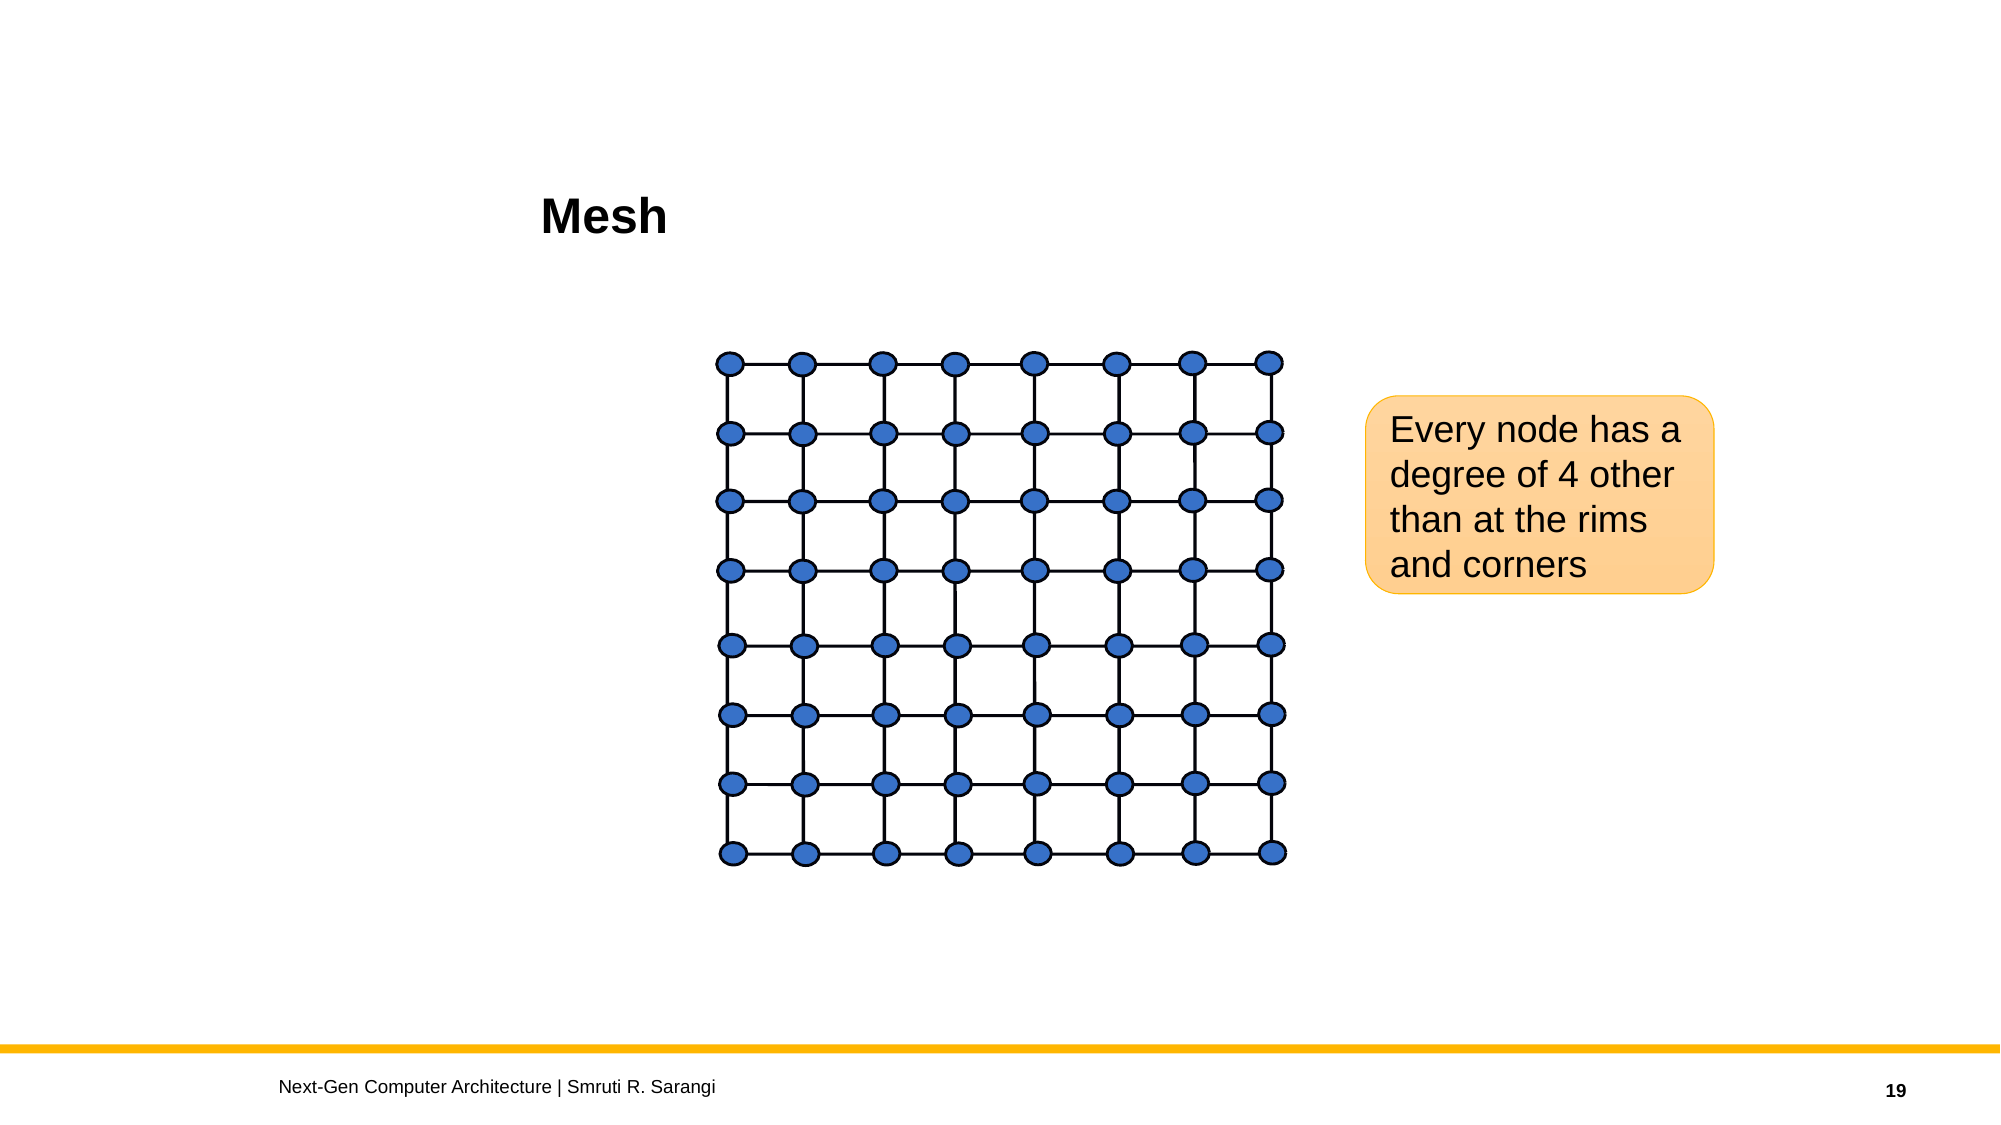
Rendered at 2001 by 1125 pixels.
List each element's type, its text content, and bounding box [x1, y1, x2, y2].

text_box [872, 703, 900, 727]
text_box [1104, 559, 1132, 583]
text_box [1023, 633, 1051, 657]
text_box [941, 353, 969, 376]
text_box [1023, 703, 1051, 727]
slide_number 19 [1711, 1071, 1922, 1109]
text_box [1021, 422, 1049, 445]
text_box [791, 704, 819, 728]
text_box [1105, 634, 1133, 658]
text_box [789, 423, 817, 446]
text_box [1179, 489, 1207, 512]
text_box [873, 842, 901, 865]
text_box [1104, 422, 1132, 446]
text_box [1256, 421, 1284, 444]
text_box [1107, 842, 1134, 866]
text_box [1106, 772, 1134, 796]
text_box [1179, 352, 1207, 375]
text_box [1181, 703, 1209, 726]
text_box [1021, 352, 1048, 376]
text_box [791, 773, 819, 797]
text_box [1182, 841, 1210, 865]
text_box [1181, 633, 1209, 657]
text_box [1103, 353, 1131, 376]
text_box [719, 703, 747, 727]
text_box [719, 772, 747, 796]
text_box [942, 559, 970, 583]
text_box [869, 489, 897, 513]
text_box [1179, 421, 1207, 445]
text_box Every node has a degree of 4 other than at the rims and corners [1364, 395, 1715, 595]
text_box [945, 842, 973, 866]
text_box [1106, 704, 1134, 727]
text_box [944, 634, 971, 658]
text_box [1257, 633, 1285, 657]
text_box [789, 490, 816, 514]
text_box [1021, 489, 1048, 513]
text_box Mesh [540, 159, 1454, 275]
text_box [1258, 771, 1286, 795]
text_box [790, 634, 818, 658]
text_box [1255, 488, 1283, 512]
text_box [1182, 772, 1209, 795]
text_box [872, 772, 900, 796]
footer Next-Gen Computer Architecture | Smruti R. Sarangi [263, 1067, 1464, 1105]
text_box [717, 559, 745, 583]
text_box [789, 353, 816, 376]
text_box [1023, 772, 1051, 796]
text_box [870, 559, 898, 582]
text_box [942, 422, 970, 446]
text_box [1103, 490, 1131, 513]
text_box [716, 489, 744, 513]
text_box [871, 634, 899, 657]
text_box [870, 422, 898, 445]
text_box [1259, 841, 1286, 865]
text_box [869, 352, 897, 376]
text_box [1256, 558, 1284, 581]
text_box [944, 773, 972, 796]
text_box [1255, 351, 1283, 375]
text_box [944, 704, 972, 727]
text_box [1024, 842, 1052, 865]
text_box [717, 422, 745, 446]
text_box [699, 337, 1300, 873]
text_box [1258, 702, 1286, 726]
text_box [1021, 559, 1049, 582]
text_box [720, 842, 747, 865]
text_box [792, 842, 820, 866]
text_box [716, 352, 744, 376]
text_box [789, 560, 817, 583]
text_box [941, 490, 969, 514]
text_box [718, 634, 746, 657]
text_box [1179, 558, 1207, 582]
